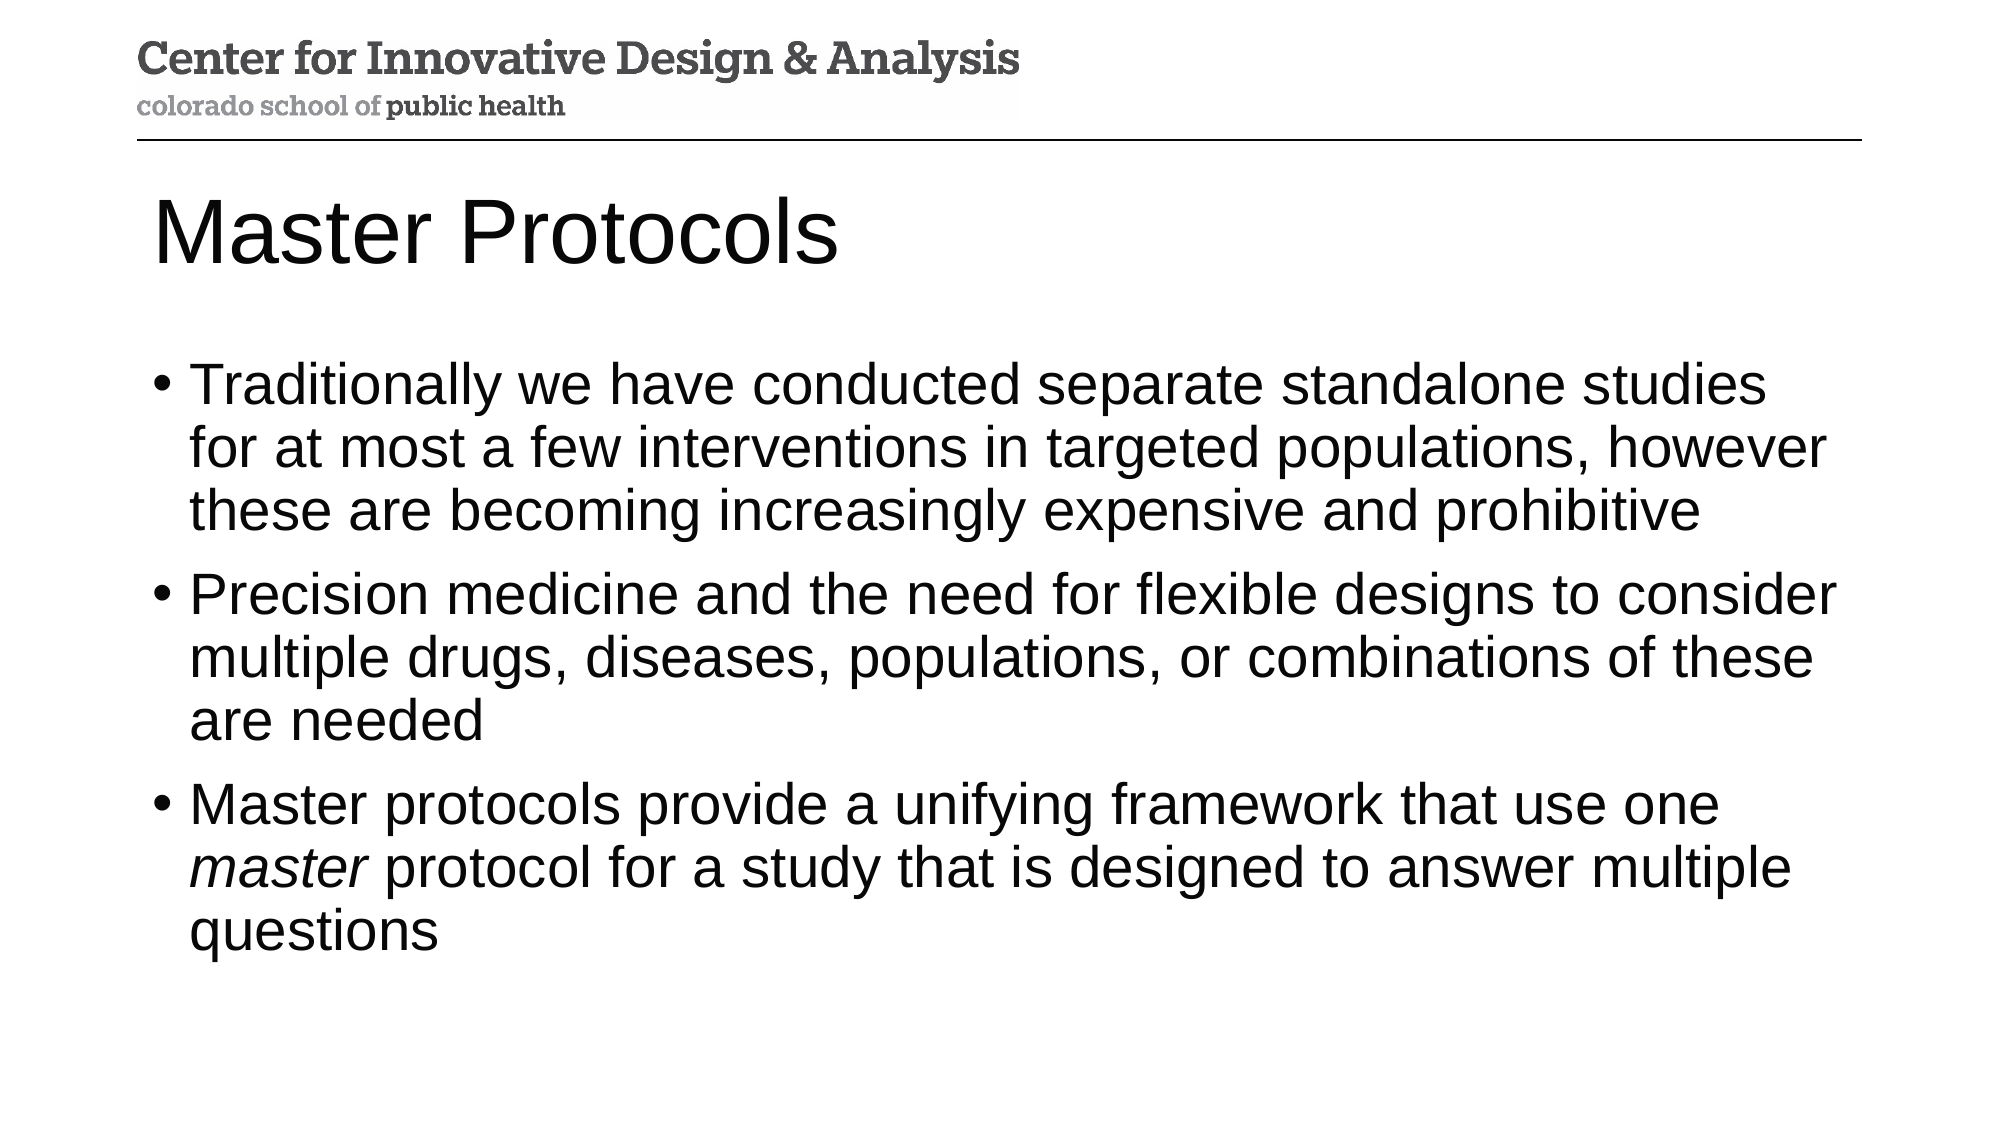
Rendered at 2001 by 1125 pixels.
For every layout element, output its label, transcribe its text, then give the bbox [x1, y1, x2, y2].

list Traditionally we have conducted separate standalone studies for at most a few interventions in targeted populations, however these are becoming increasingly expensive and prohibitive Precision medicine and the need for flexible designs to consider multiple drugs, diseases, populations, or combinations of these are needed Master protocols provide a unifying framework that use one master protocol for a study that is designed to answer multiple questions [137, 347, 1863, 1014]
title Master Protocols [137, 150, 1863, 318]
picture [137, 39, 1019, 120]
